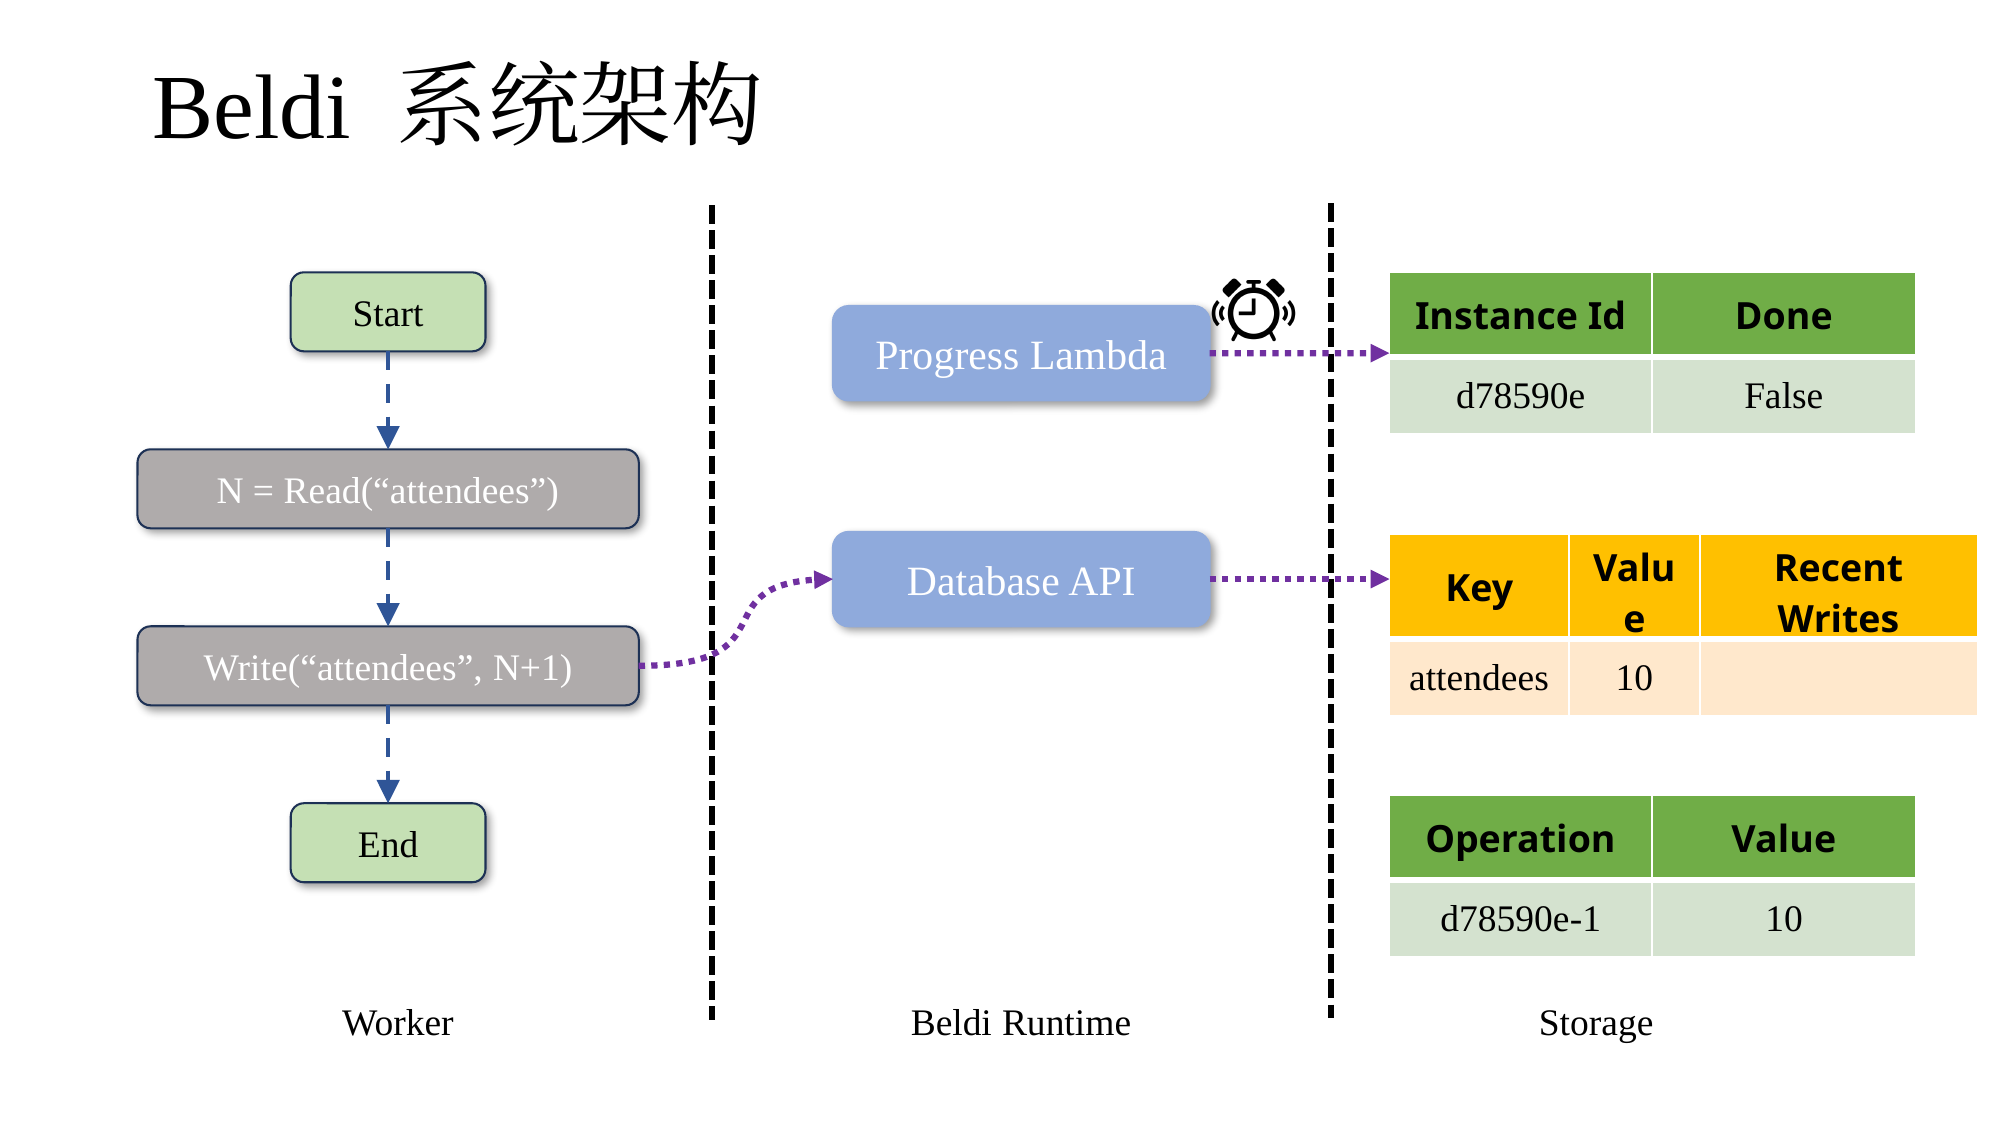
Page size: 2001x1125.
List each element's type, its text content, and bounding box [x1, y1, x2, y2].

text_box N = Read(“attendees”) [136, 448, 640, 530]
text_box Write(“attendees”, N+1) [136, 625, 640, 707]
table_cell 10 [1653, 883, 1915, 956]
table_header Instance Id [1390, 273, 1651, 354]
text_box Progress Lambda [831, 304, 1211, 402]
table_cell False [1653, 360, 1915, 433]
table_cell 10 [1570, 642, 1699, 715]
text_box Storage [1524, 990, 1669, 1050]
table_header Operation [1390, 796, 1651, 877]
text_box Beldi Runtime [896, 990, 1147, 1050]
text_box End [289, 802, 487, 884]
table_cell attendees [1390, 642, 1568, 715]
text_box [638, 579, 833, 666]
table_header Value [1570, 535, 1699, 636]
title Beldi 系统架构 [137, 0, 1863, 218]
table_header Done [1653, 273, 1915, 354]
table_cell d78590e [1390, 360, 1651, 433]
table_header Recent Writes [1701, 535, 1977, 636]
table_header Value [1653, 796, 1915, 877]
text_box Worker [327, 990, 469, 1050]
table_cell [1701, 642, 1977, 715]
picture [1209, 265, 1298, 354]
text_box Start [289, 271, 487, 353]
table_cell d78590e-1 [1390, 883, 1651, 956]
table_header Key [1390, 535, 1568, 636]
text_box Database API [831, 530, 1211, 628]
